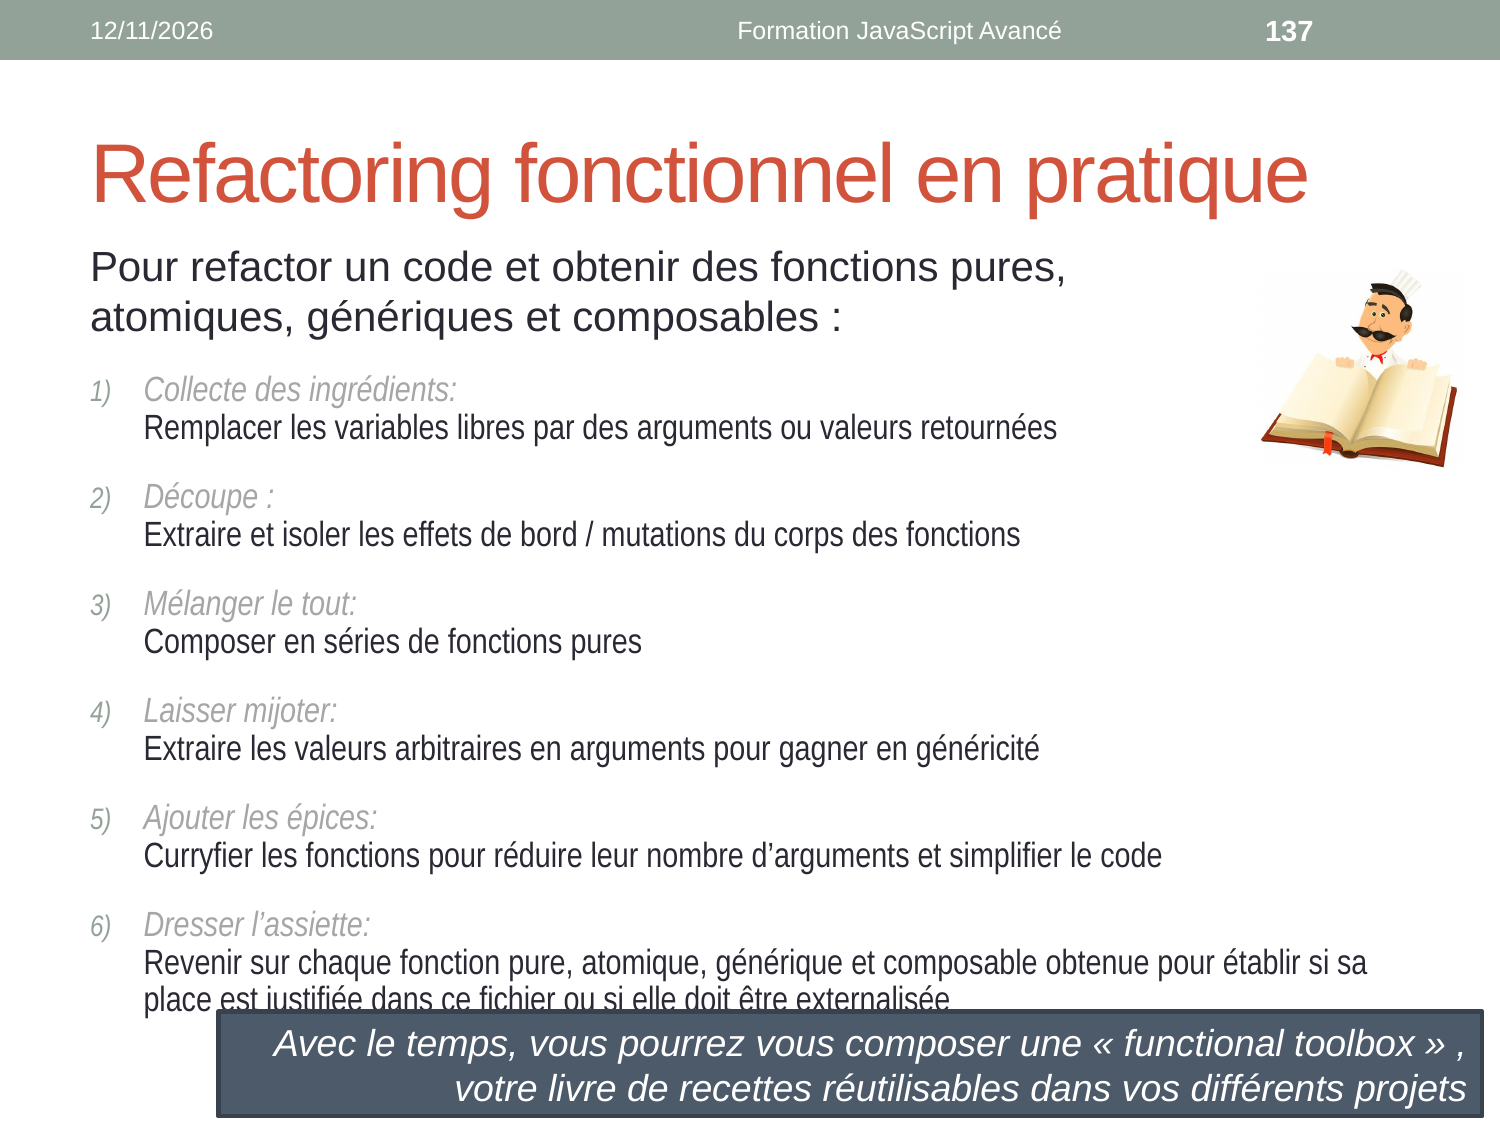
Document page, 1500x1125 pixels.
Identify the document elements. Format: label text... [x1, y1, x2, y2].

title Refactoring fonctionnel en pratique [75, 87, 1425, 231]
list Pour refactor un code et obtenir des fonctions pures, atomiques, génériques et composables : Collecte des ingrédients: Remplacer les variables libres par des arguments ou valeurs retournées Découpe : Extraire et isoler les effets de bord / mutations du corps des fonctions Mélanger le tout: Composer en séries de fonctions pures Laisser mijoter: Extraire les valeurs arbitraires en arguments pour gagner en généricité Ajouter les épices: Curryfier les fonctions pour réduire leur nombre d’arguments et simplifier le code Dresser l’assiette: Revenir sur chaque fonction pure, atomique, générique et composable obtenue pour établir si sa place est justifiée dans ce fichier ou si elle doit être externalisée [75, 231, 1425, 1032]
slide_number 137 [1250, 3, 1425, 57]
text_box Avec le temps, vous pourrez vous composer une « functional toolbox » , votre livre de recettes réutilisables dans vos différents projets [216, 1009, 1484, 1118]
picture [1257, 266, 1463, 470]
footer Formation JavaScript Avancé [562, 3, 1238, 57]
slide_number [75, 3, 550, 57]
